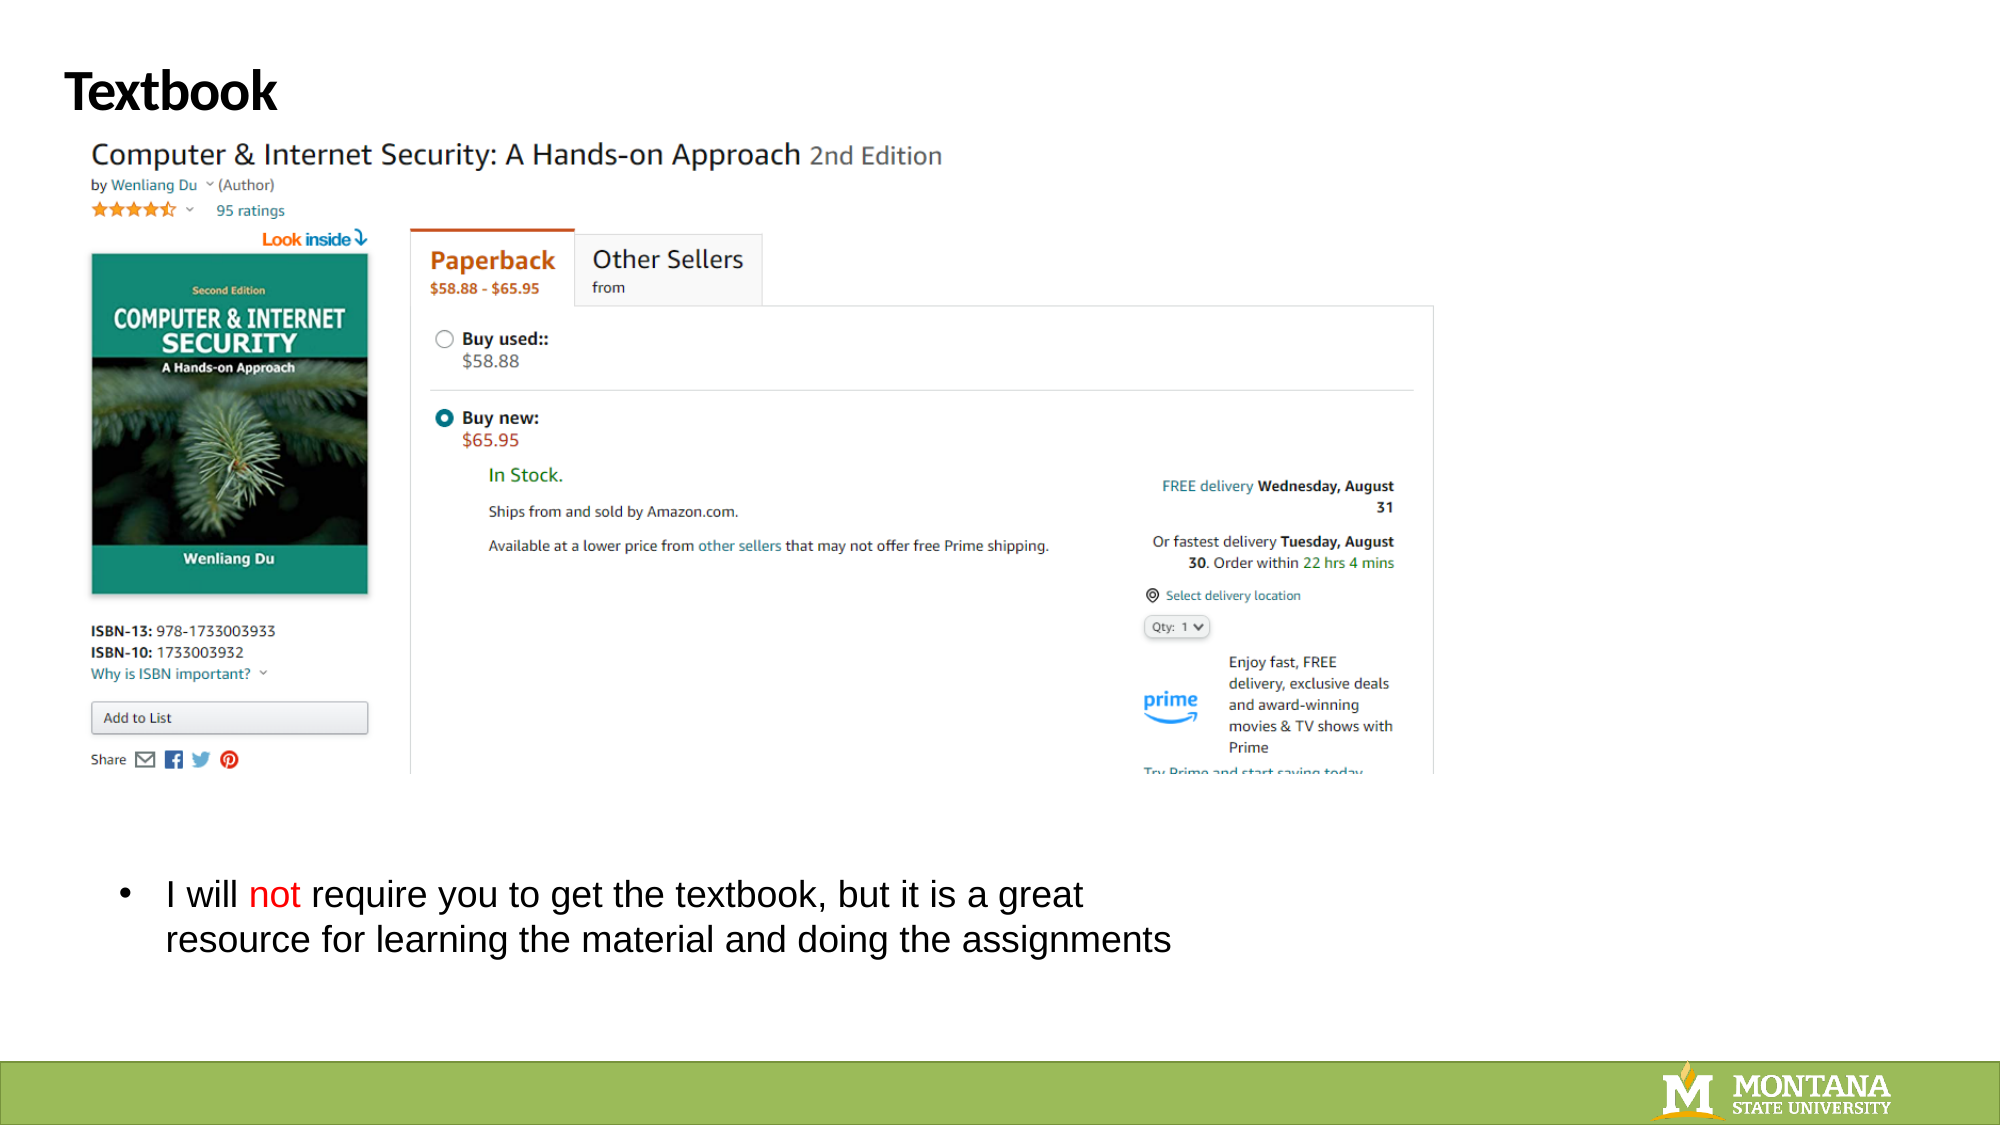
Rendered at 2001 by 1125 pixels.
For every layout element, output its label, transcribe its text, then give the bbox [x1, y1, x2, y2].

picture [1649, 1060, 1892, 1122]
text_box I will not require you to get the textbook, but it is a great resource for learning the material and doing the assignments [104, 862, 1225, 968]
picture [37, 124, 1451, 774]
text_box Textbook [62, 49, 938, 122]
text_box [1892, 1060, 2000, 1125]
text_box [0, 1060, 1647, 1125]
